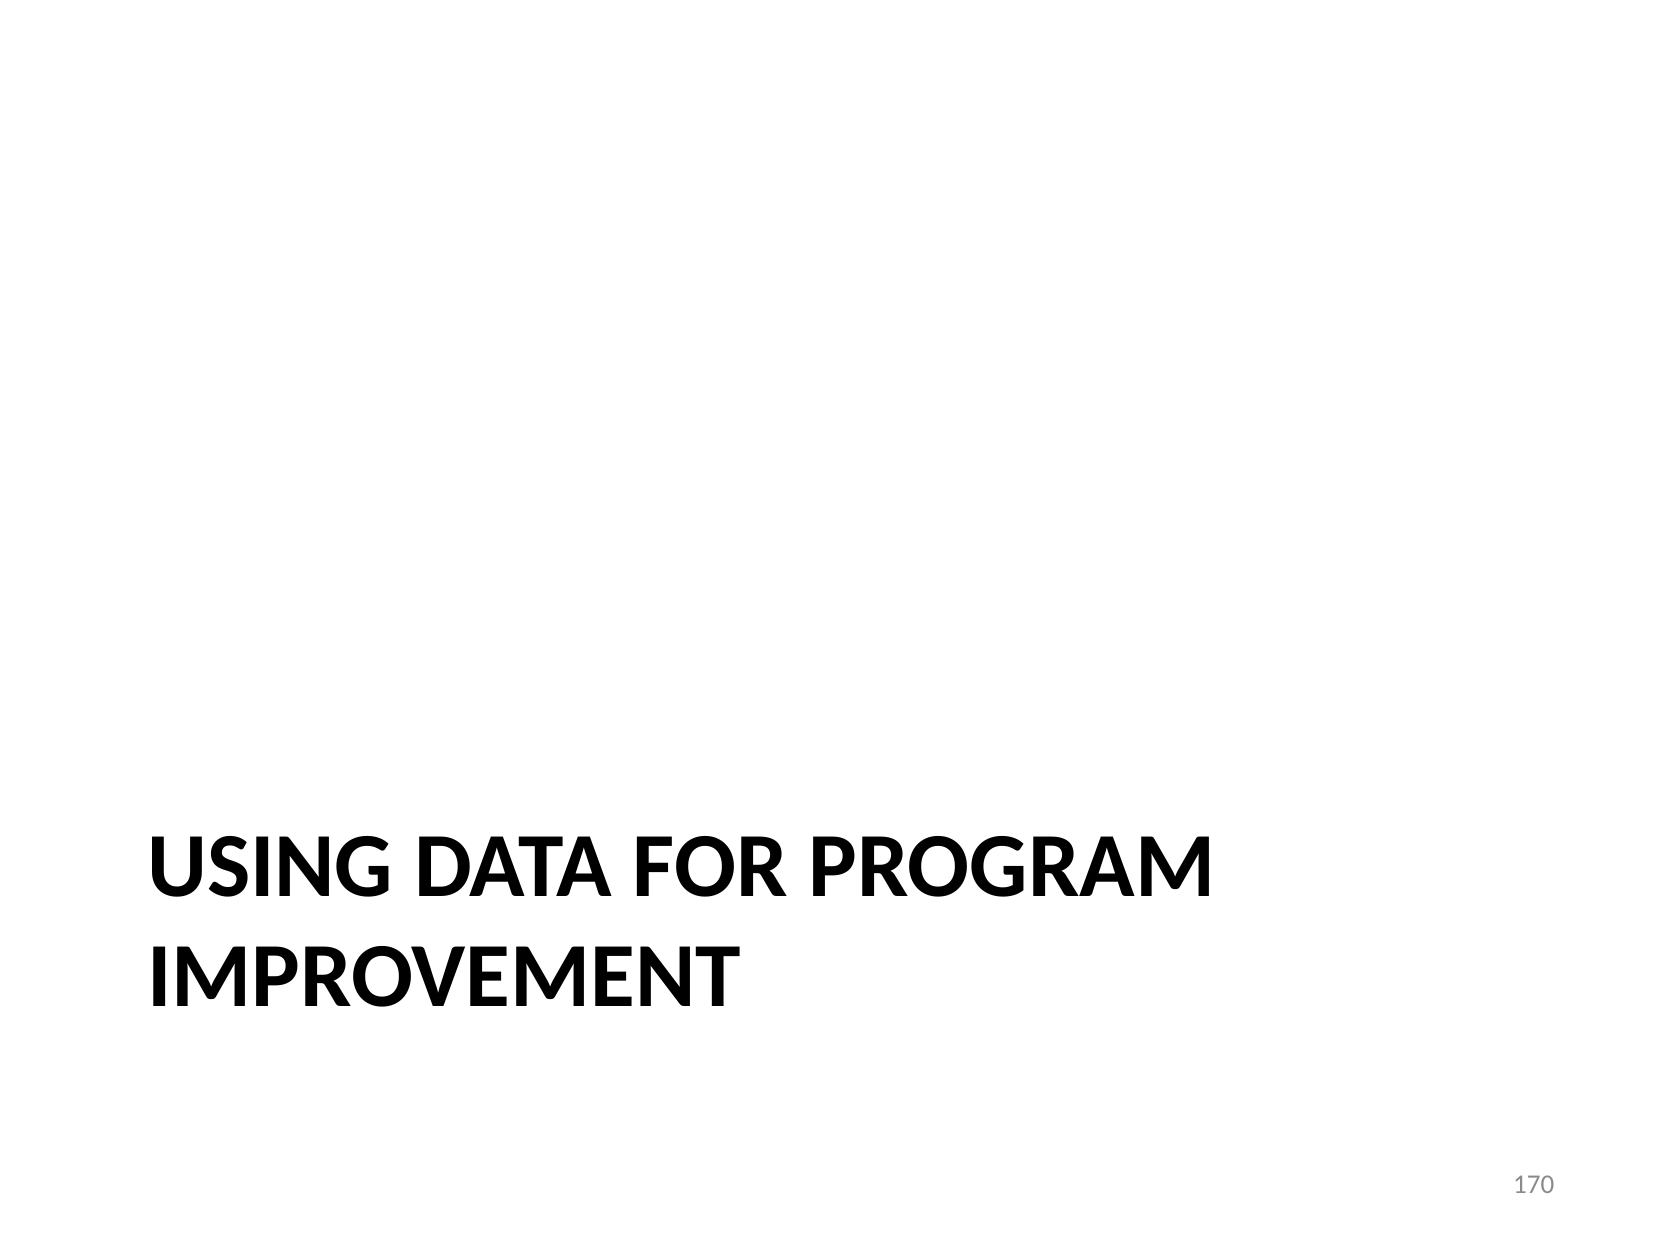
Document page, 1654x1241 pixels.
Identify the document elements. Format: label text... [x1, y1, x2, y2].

title Using data for program improvement [130, 796, 1537, 1044]
slide_number 170 [1185, 1149, 1571, 1216]
